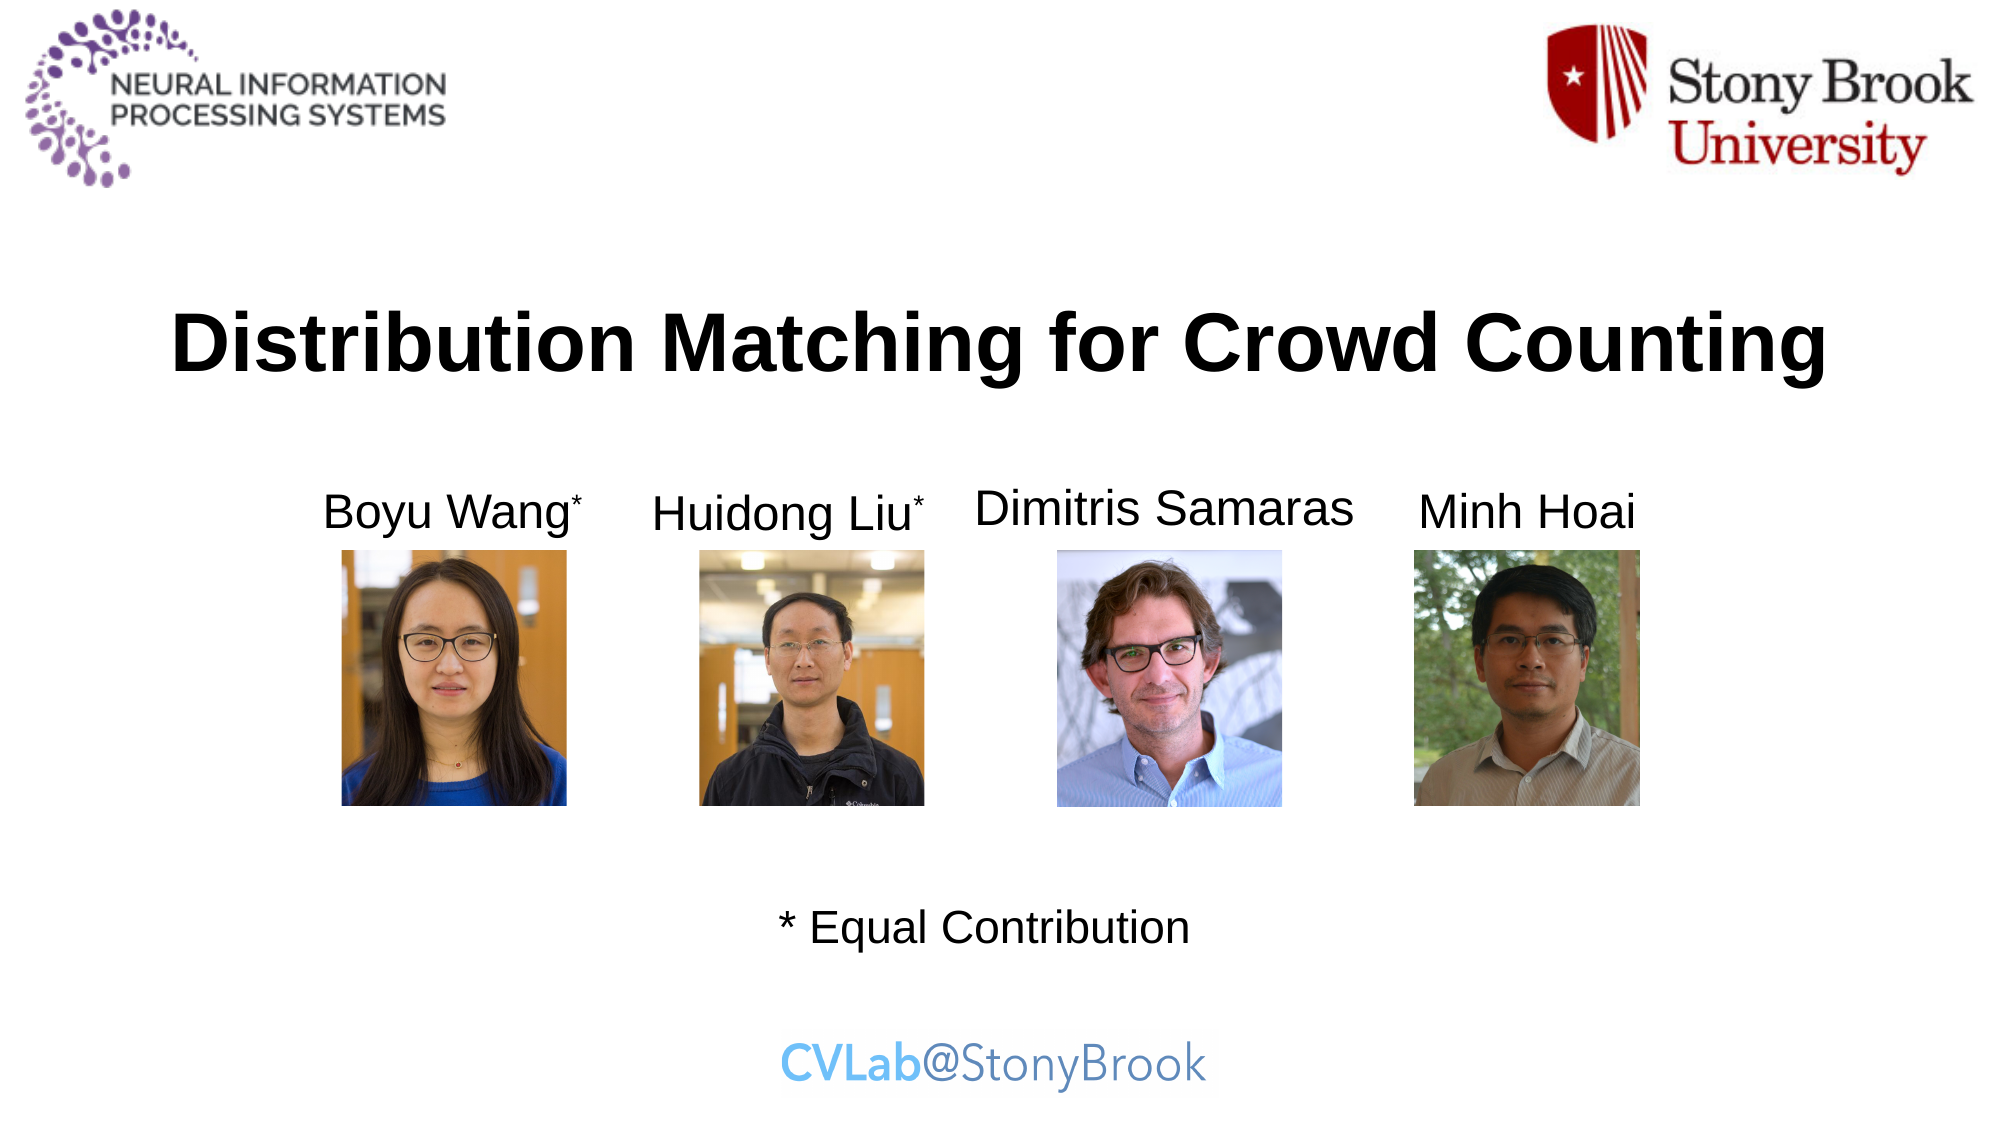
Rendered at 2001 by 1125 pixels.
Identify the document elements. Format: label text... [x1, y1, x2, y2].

text_box Minh Hoai [1390, 479, 1665, 548]
picture [19, 3, 455, 197]
picture [1543, 22, 1978, 180]
title Distribution Matching for Crowd Counting [66, 241, 1935, 447]
picture [341, 550, 567, 806]
text_box Dimitris Samaras [944, 474, 1385, 552]
text_box * Equal Contribution [760, 895, 1209, 974]
text_box Huidong Liu* [623, 480, 944, 549]
picture [1414, 550, 1640, 806]
picture [699, 550, 925, 806]
picture [781, 1029, 1219, 1098]
text_box Boyu Wang* [301, 479, 604, 548]
picture [1057, 550, 1283, 807]
